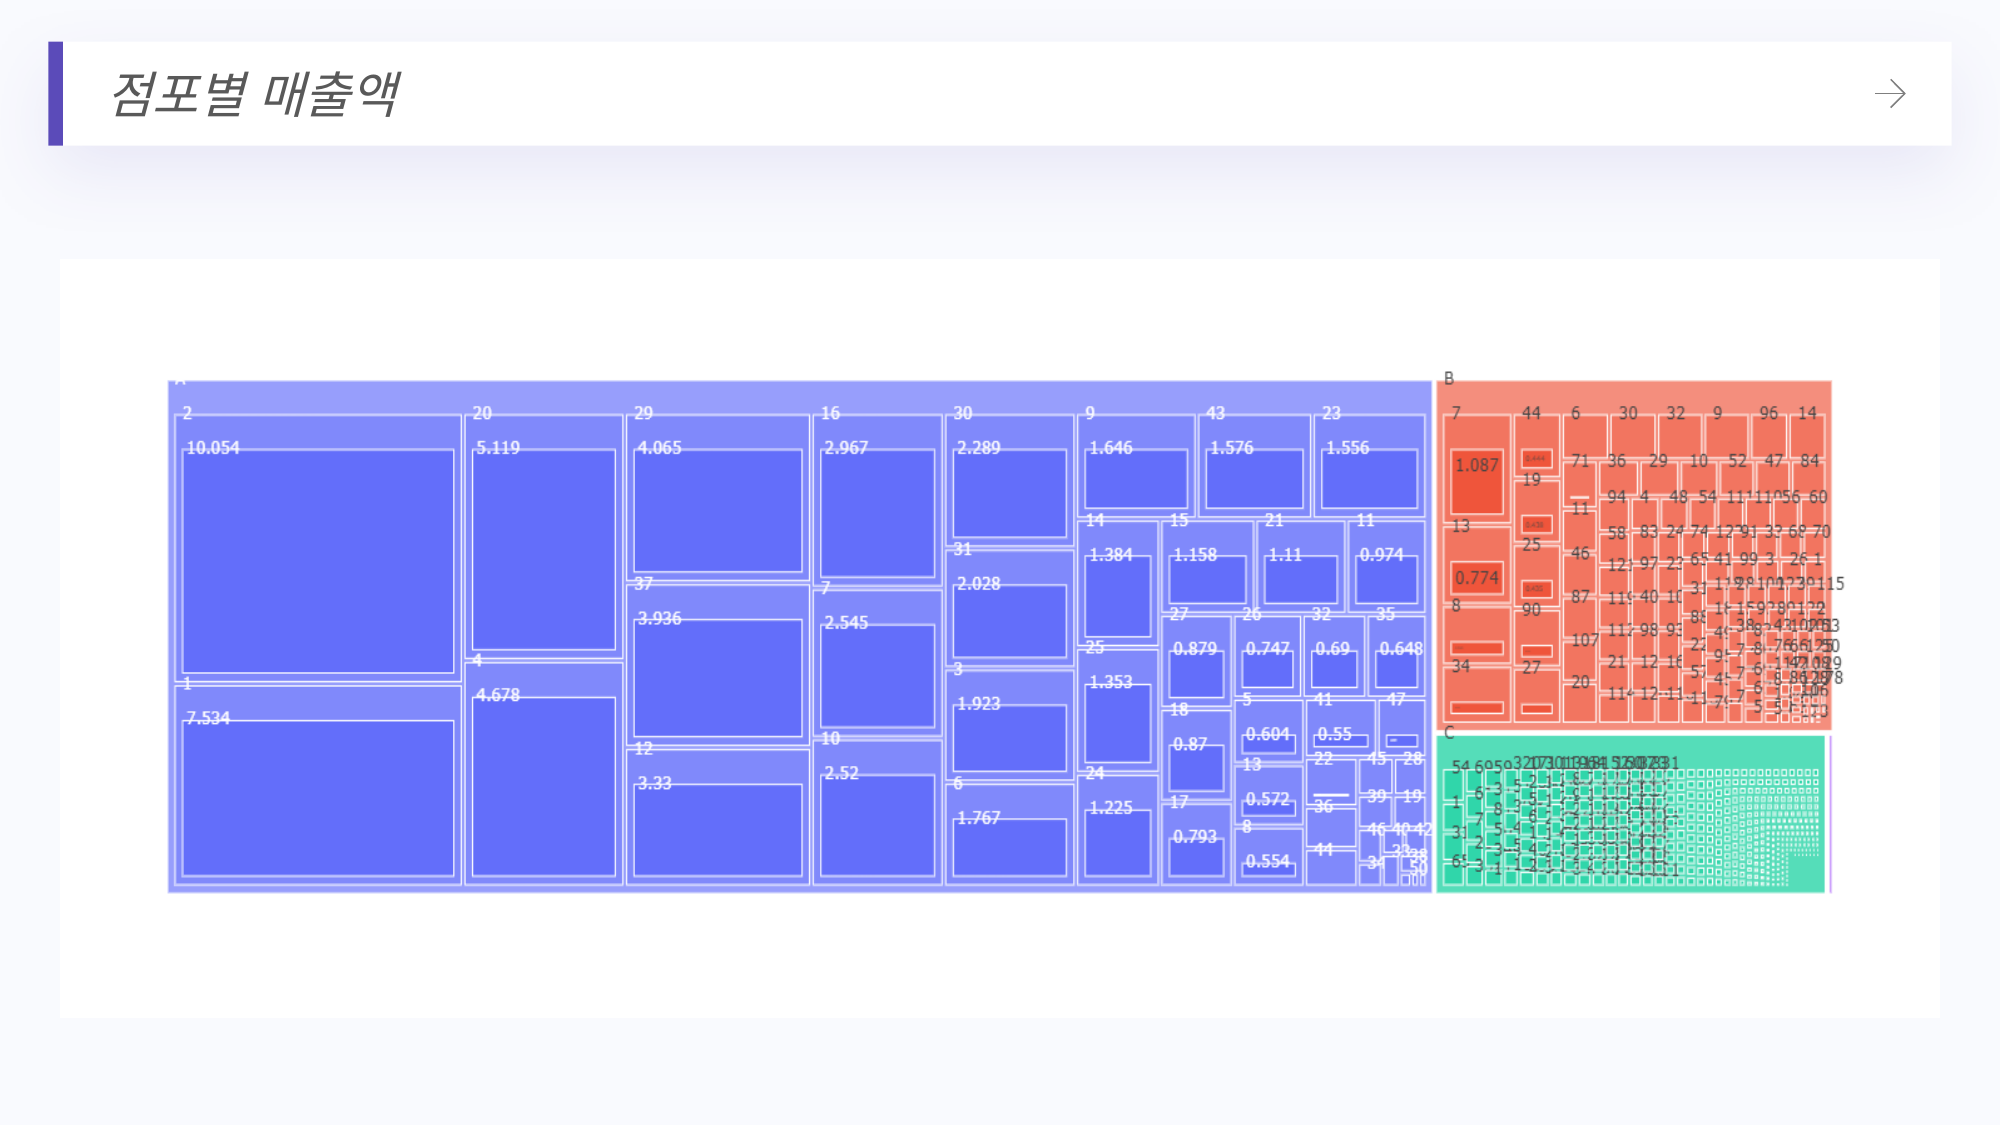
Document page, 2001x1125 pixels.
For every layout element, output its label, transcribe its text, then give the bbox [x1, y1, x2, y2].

picture [59, 258, 1941, 1018]
text_box [48, 41, 63, 146]
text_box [1874, 79, 1905, 108]
text_box 점포별 매출액 [63, 41, 1952, 146]
